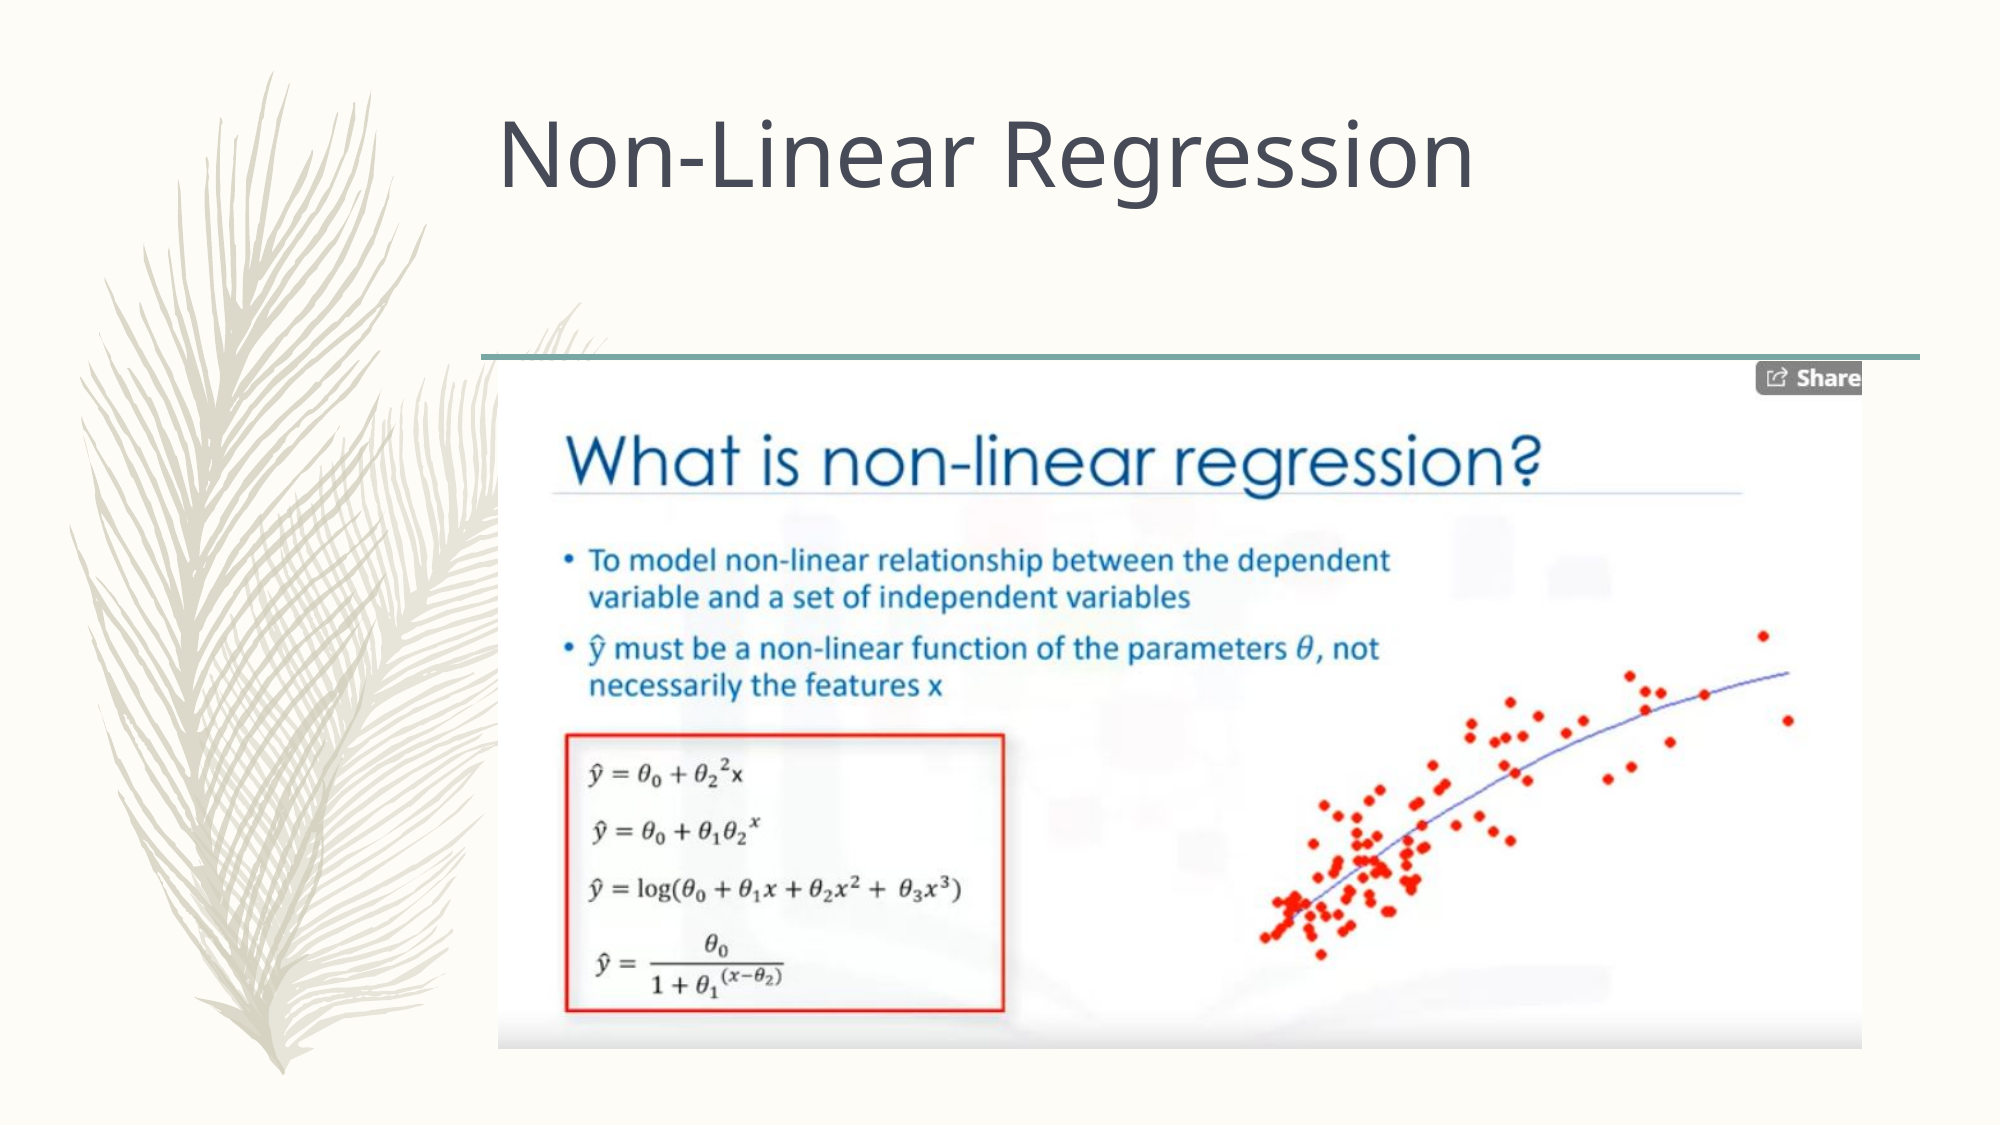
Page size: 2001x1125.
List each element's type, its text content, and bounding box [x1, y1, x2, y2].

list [498, 360, 1862, 1049]
title Non-Linear Regression [481, 93, 1920, 350]
